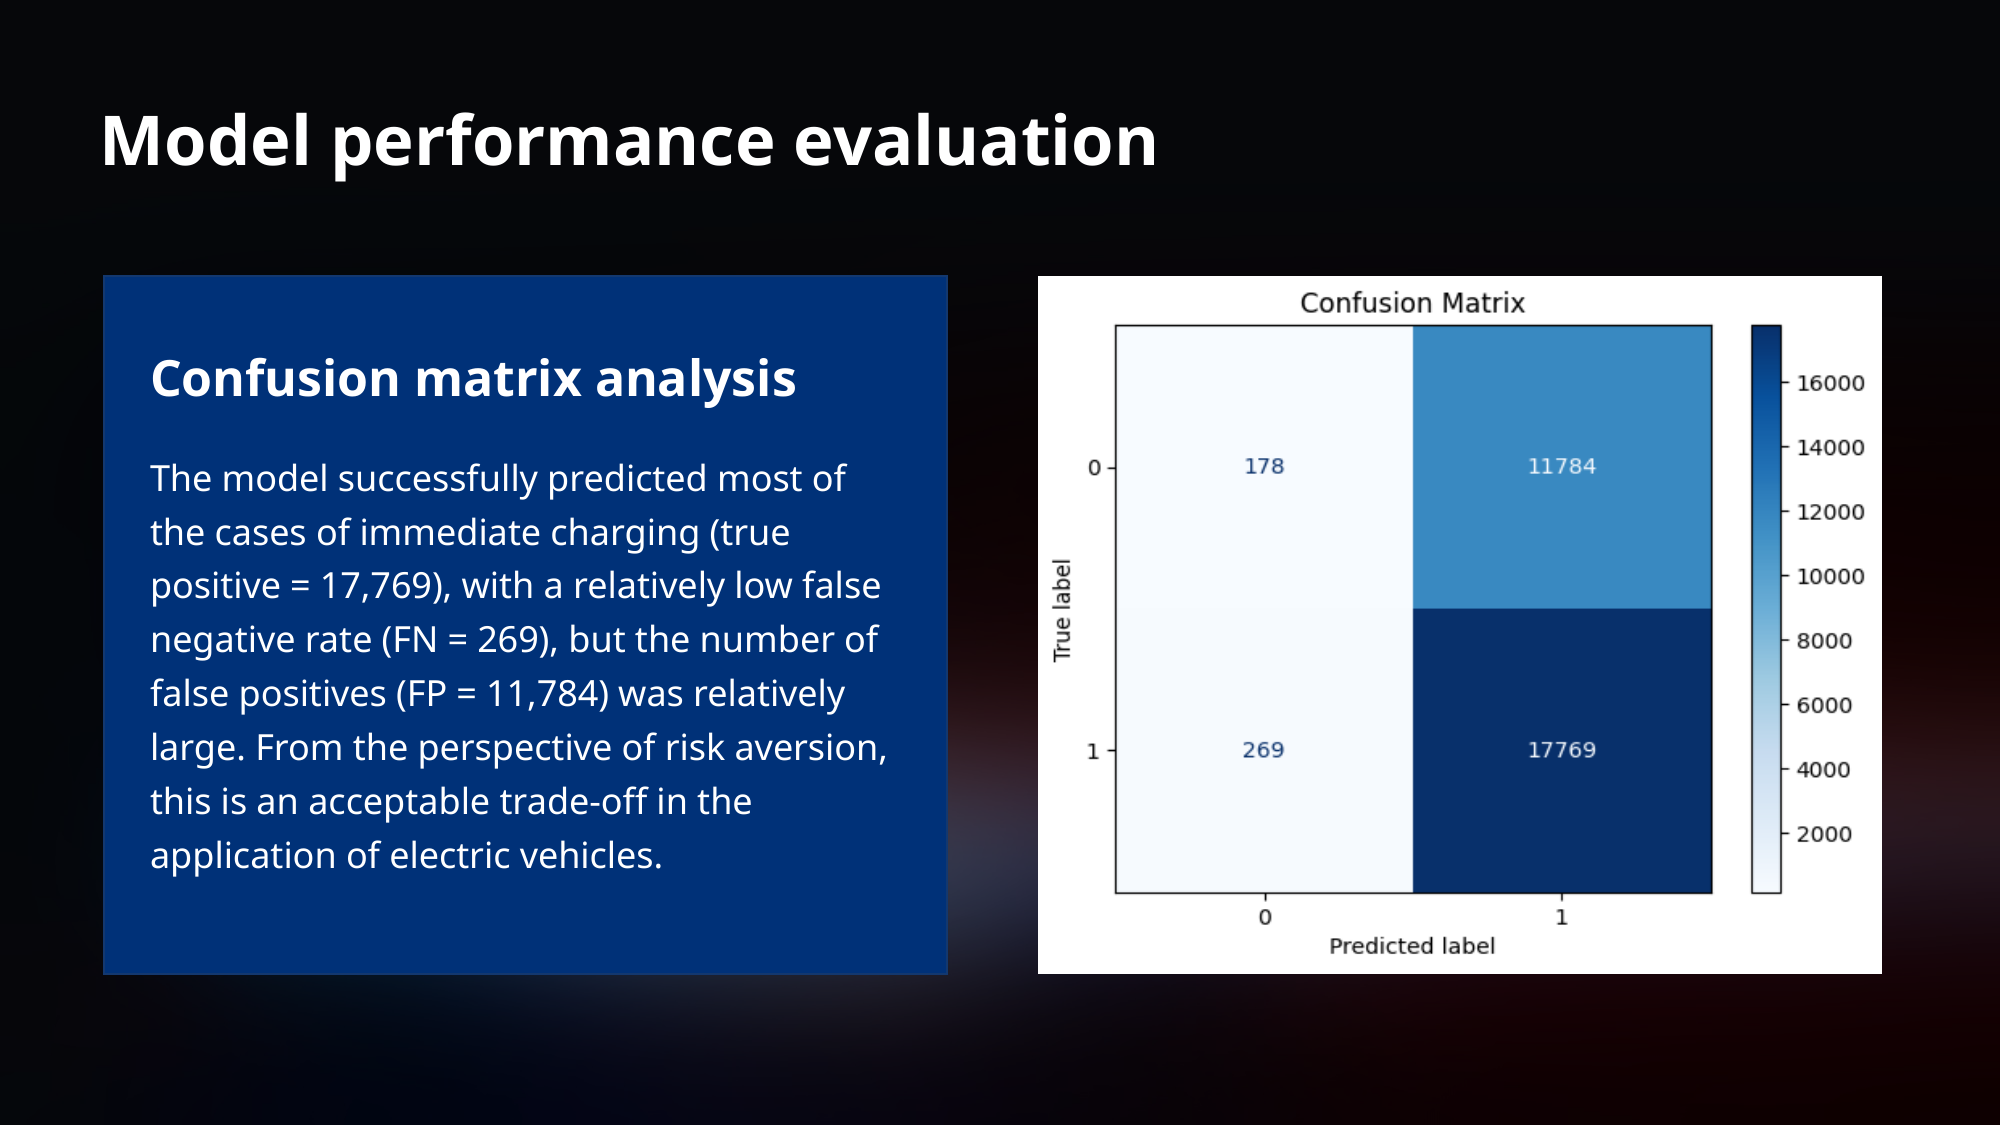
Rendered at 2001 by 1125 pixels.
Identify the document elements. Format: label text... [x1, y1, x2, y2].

list The model successfully predicted most of the cases of immediate charging (true positive = 17,769), with a relatively low false negative rate (FN = 269), but the number of false positives (FP = 11,784) was relatively large. From the perspective of risk aversion, this is an acceptable trade-off in the application of electric vehicles. [150, 444, 897, 883]
list Confusion matrix analysis [150, 339, 855, 407]
title Model performance evaluation [99, 87, 1900, 188]
picture [0, 0, 2000, 1125]
text_box [103, 275, 948, 975]
